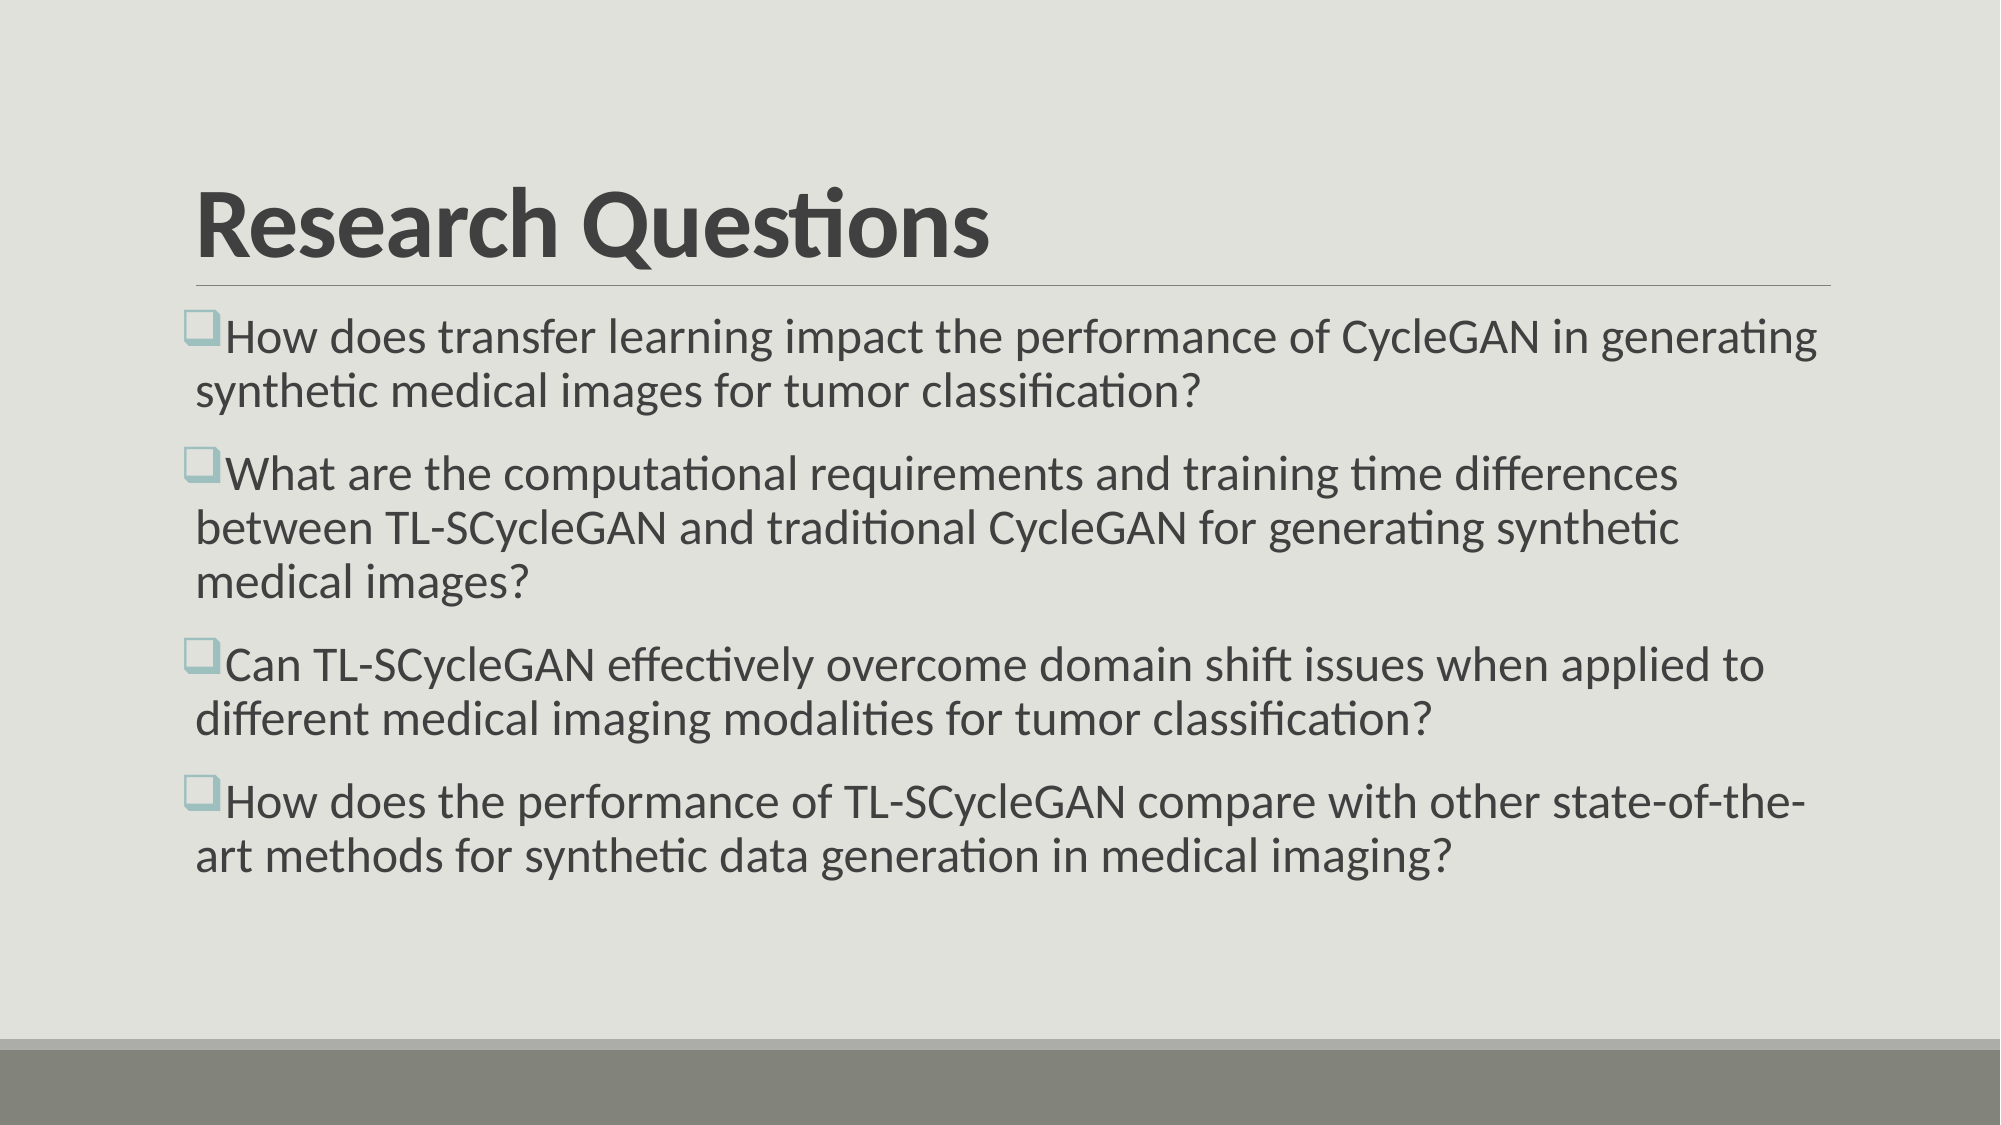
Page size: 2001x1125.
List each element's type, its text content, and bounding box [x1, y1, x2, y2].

list How does transfer learning impact the performance of CycleGAN in generating synthetic medical images for tumor classification? What are the computational requirements and training time differences between TL-SCycleGAN and traditional CycleGAN for generating synthetic medical images? Can TL-SCycleGAN effectively overcome domain shift issues when applied to different medical imaging modalities for tumor classification? How does the performance of TL-SCycleGAN compare with other state-of-the-art methods for synthetic data generation in medical imaging? [180, 302, 1830, 963]
title Research Questions [180, 47, 1830, 285]
